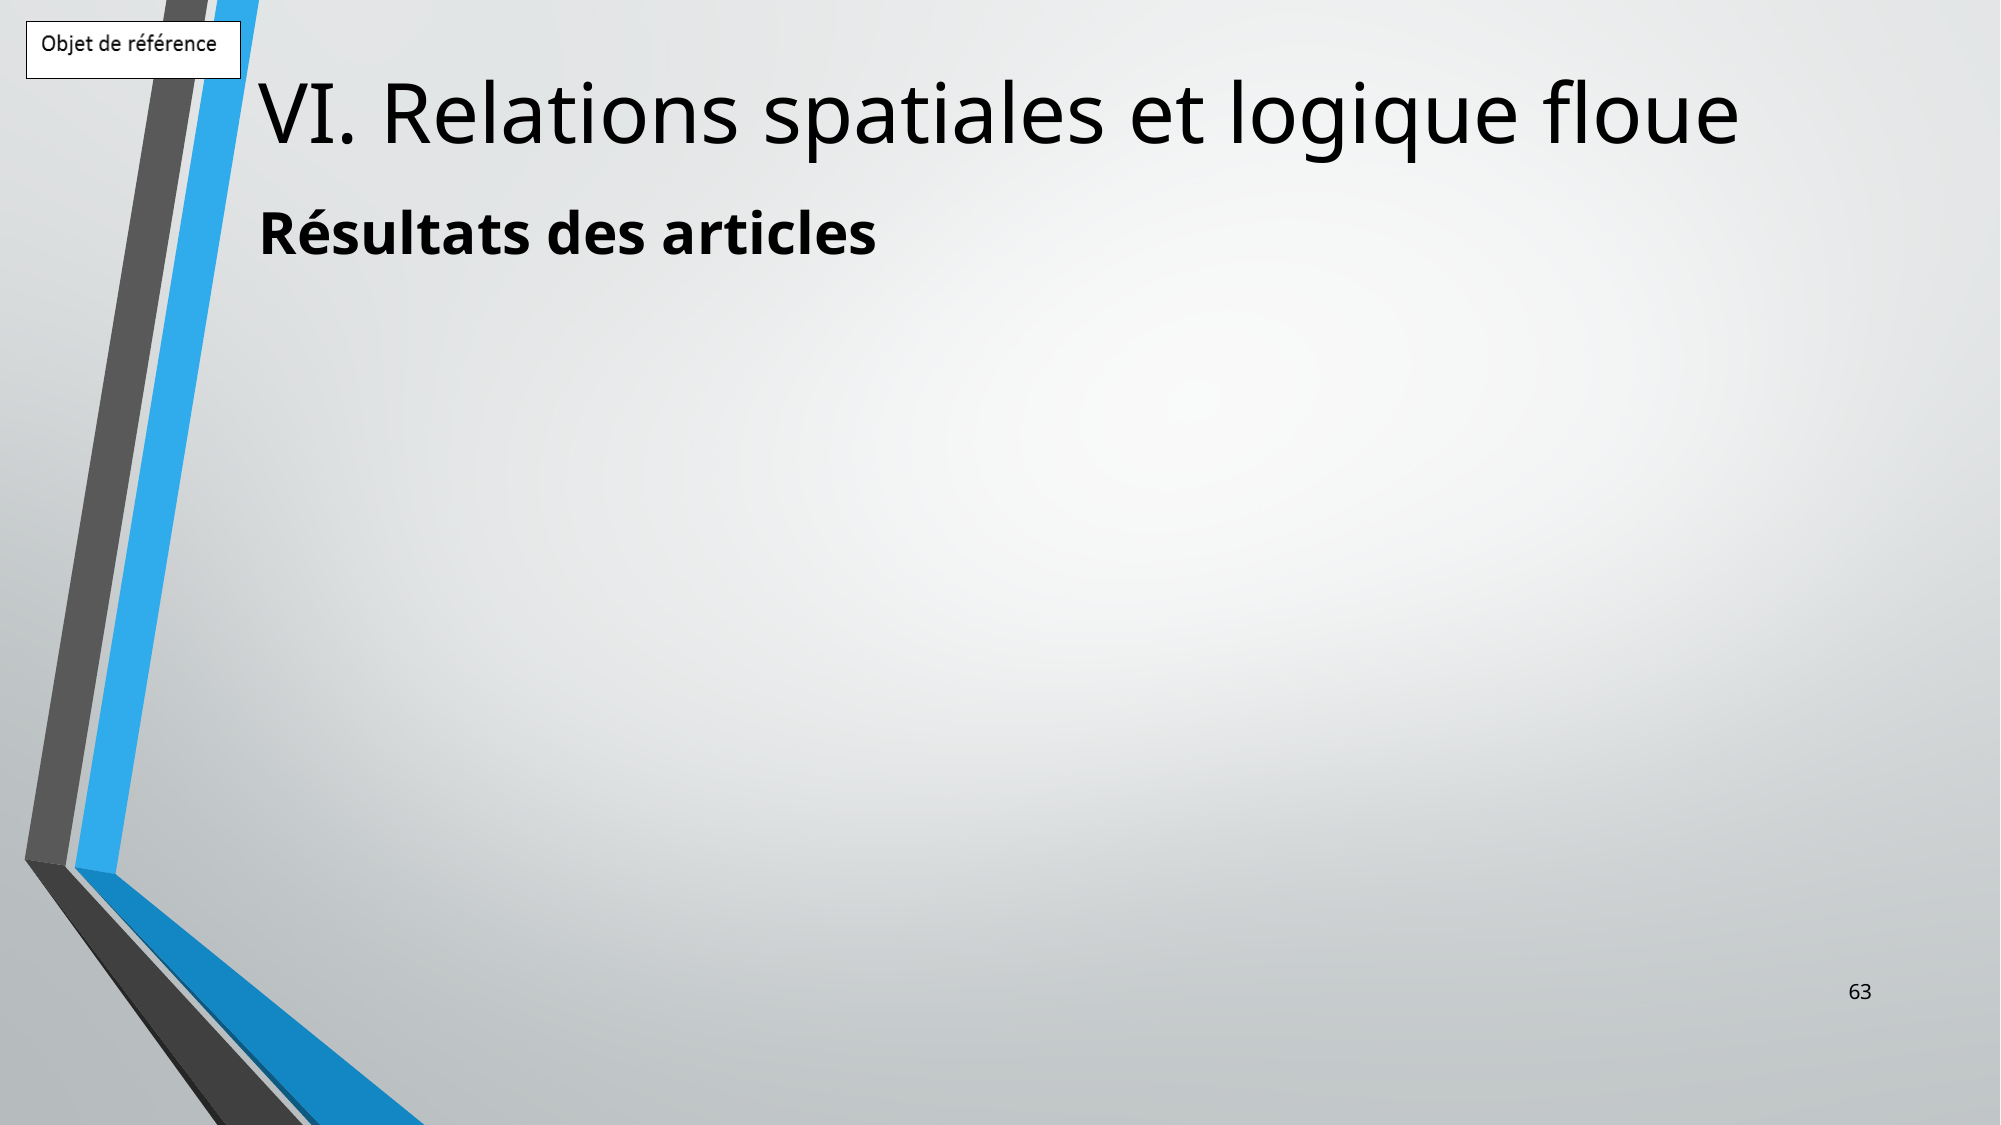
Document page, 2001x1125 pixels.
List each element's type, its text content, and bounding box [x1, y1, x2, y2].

title VI. Relations spatiales et logique floue [243, 51, 1887, 188]
slide_number 63 [1796, 962, 1887, 1023]
picture [27, 22, 240, 78]
list Résultats des articles [243, 188, 1979, 1023]
